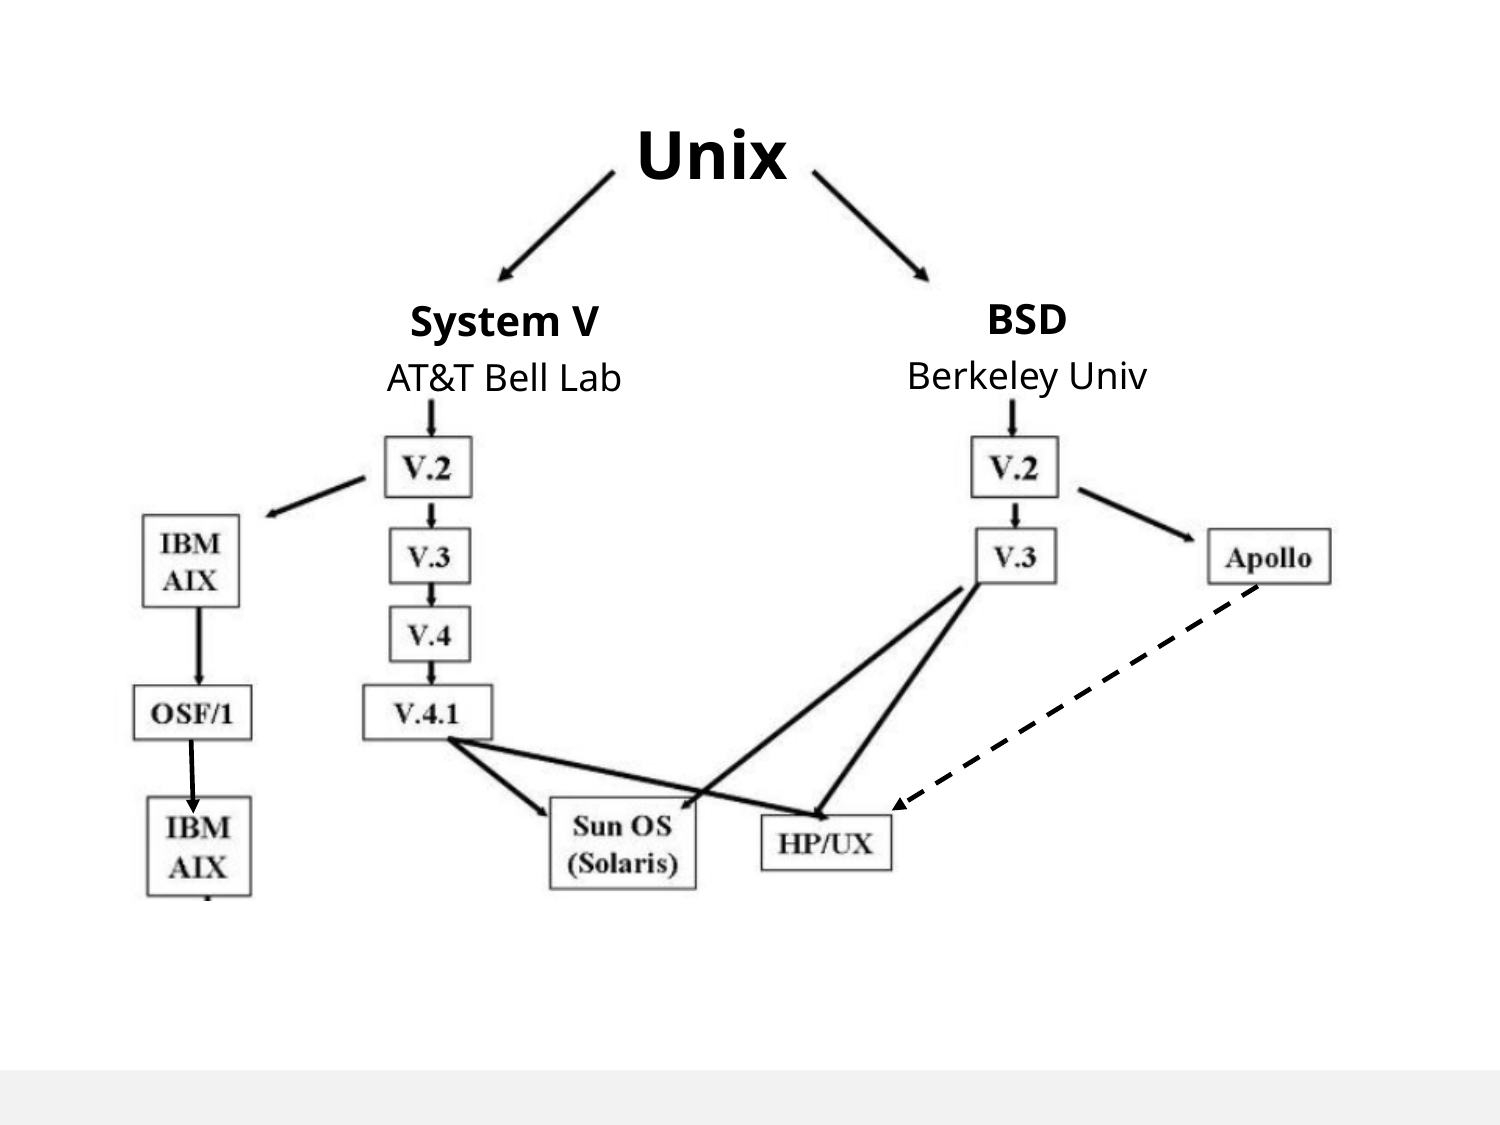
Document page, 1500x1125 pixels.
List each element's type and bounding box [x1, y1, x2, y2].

text_box [76, 77, 1357, 901]
